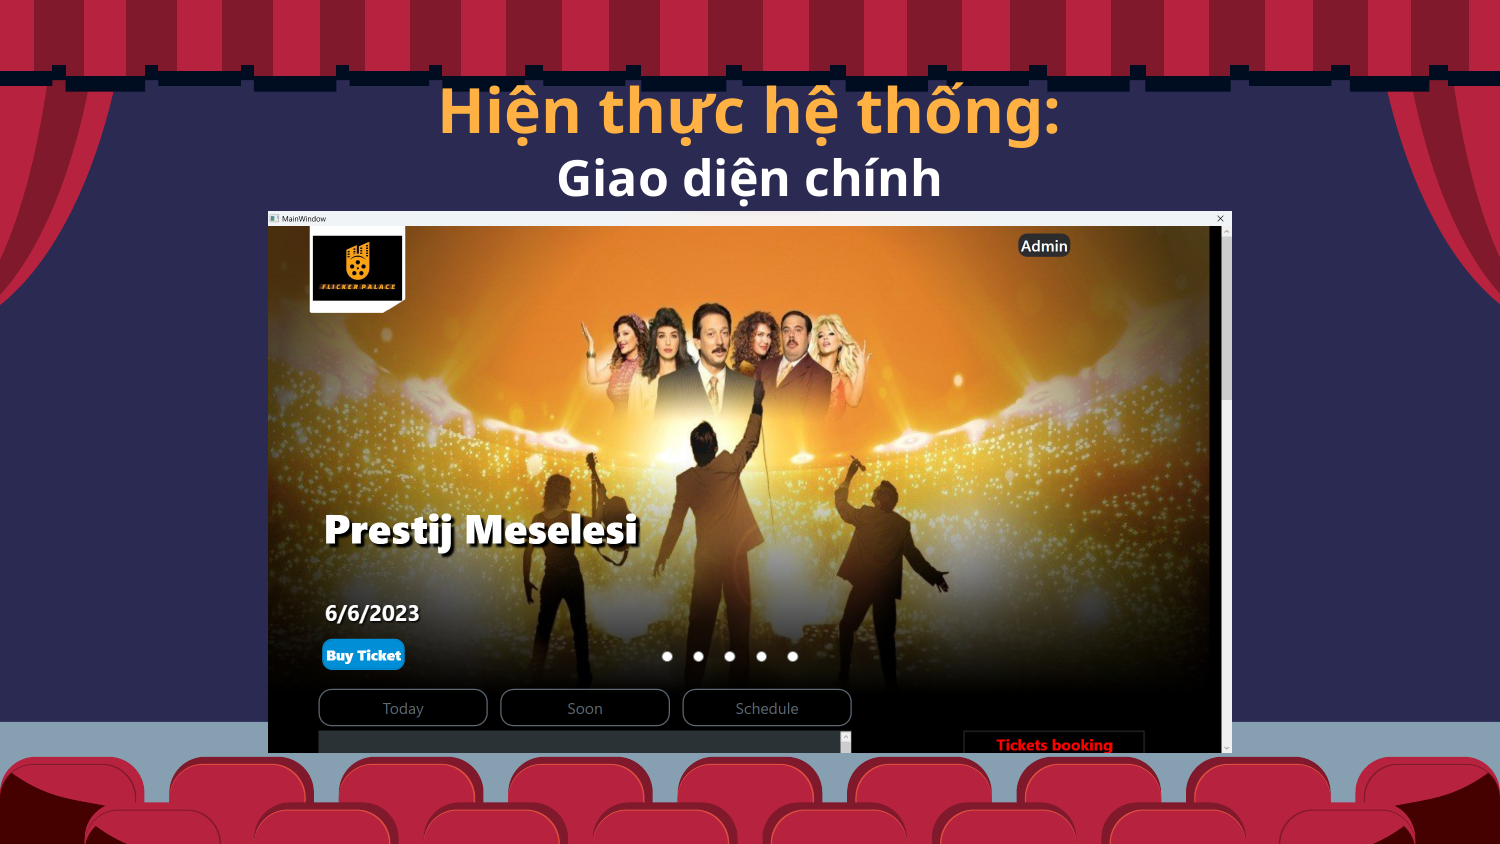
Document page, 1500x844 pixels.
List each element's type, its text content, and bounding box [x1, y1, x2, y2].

title Hiện thực hệ thống: Giao diện chính [76, 56, 1424, 151]
picture [268, 211, 1232, 754]
